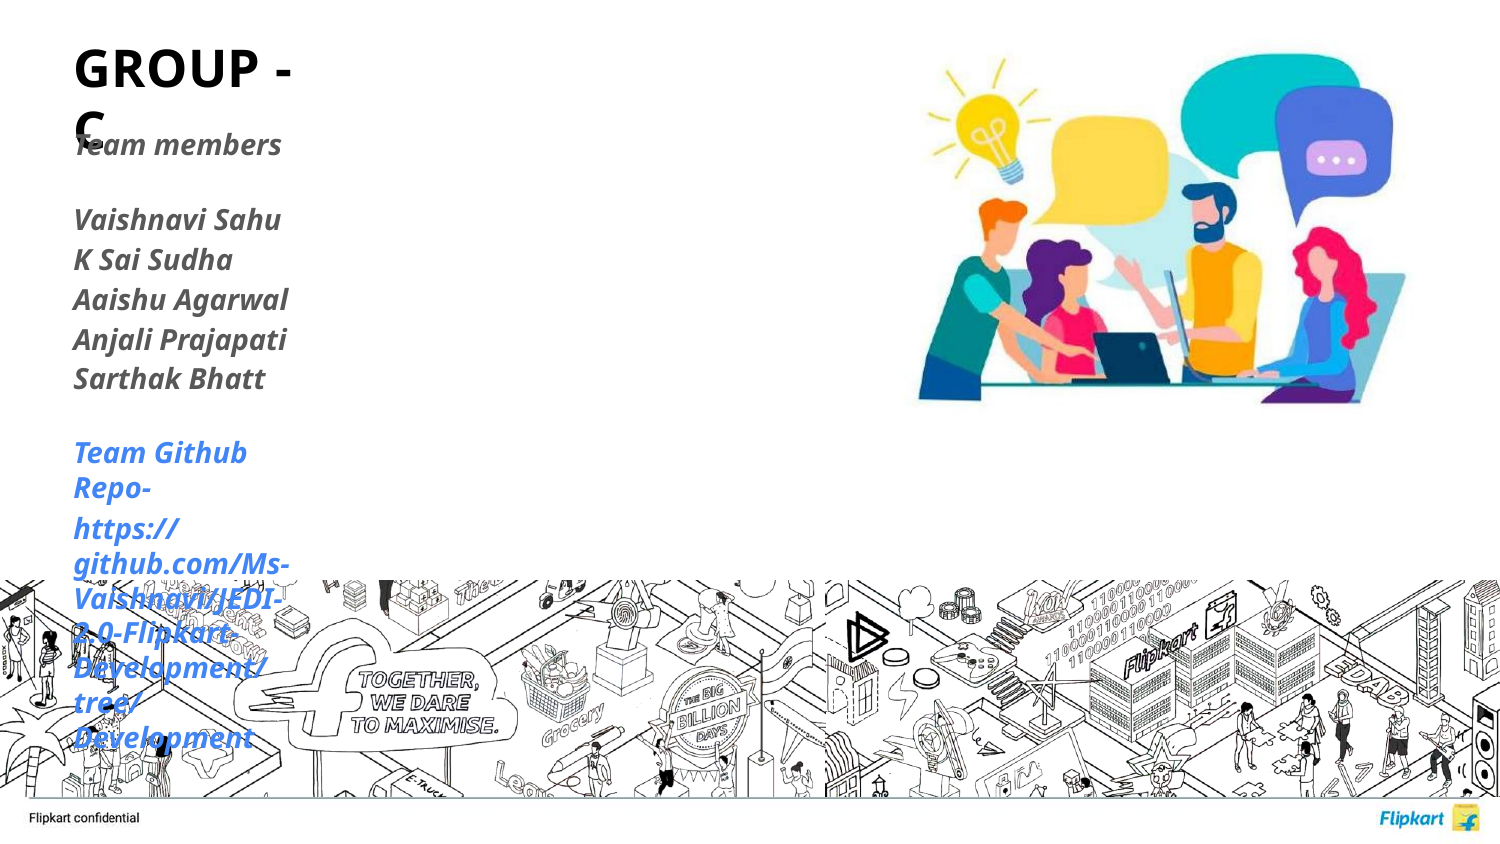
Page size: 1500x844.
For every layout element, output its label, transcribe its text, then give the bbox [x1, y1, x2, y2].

text_box [0, 580, 1500, 797]
picture [23, 797, 1486, 844]
text_box [903, 38, 1415, 415]
title GROUP -C [71, 33, 316, 124]
text_box Team members Vaishnavi Sahu K Sai Sudha Aaishu Agarwal Anjali Prajapati Sarthak Bhatt Team Github Repo- https://github.com/Ms-Vaishnavi/JEDI-2.0-Flipkart-Development/tree/Development [71, 124, 1288, 755]
